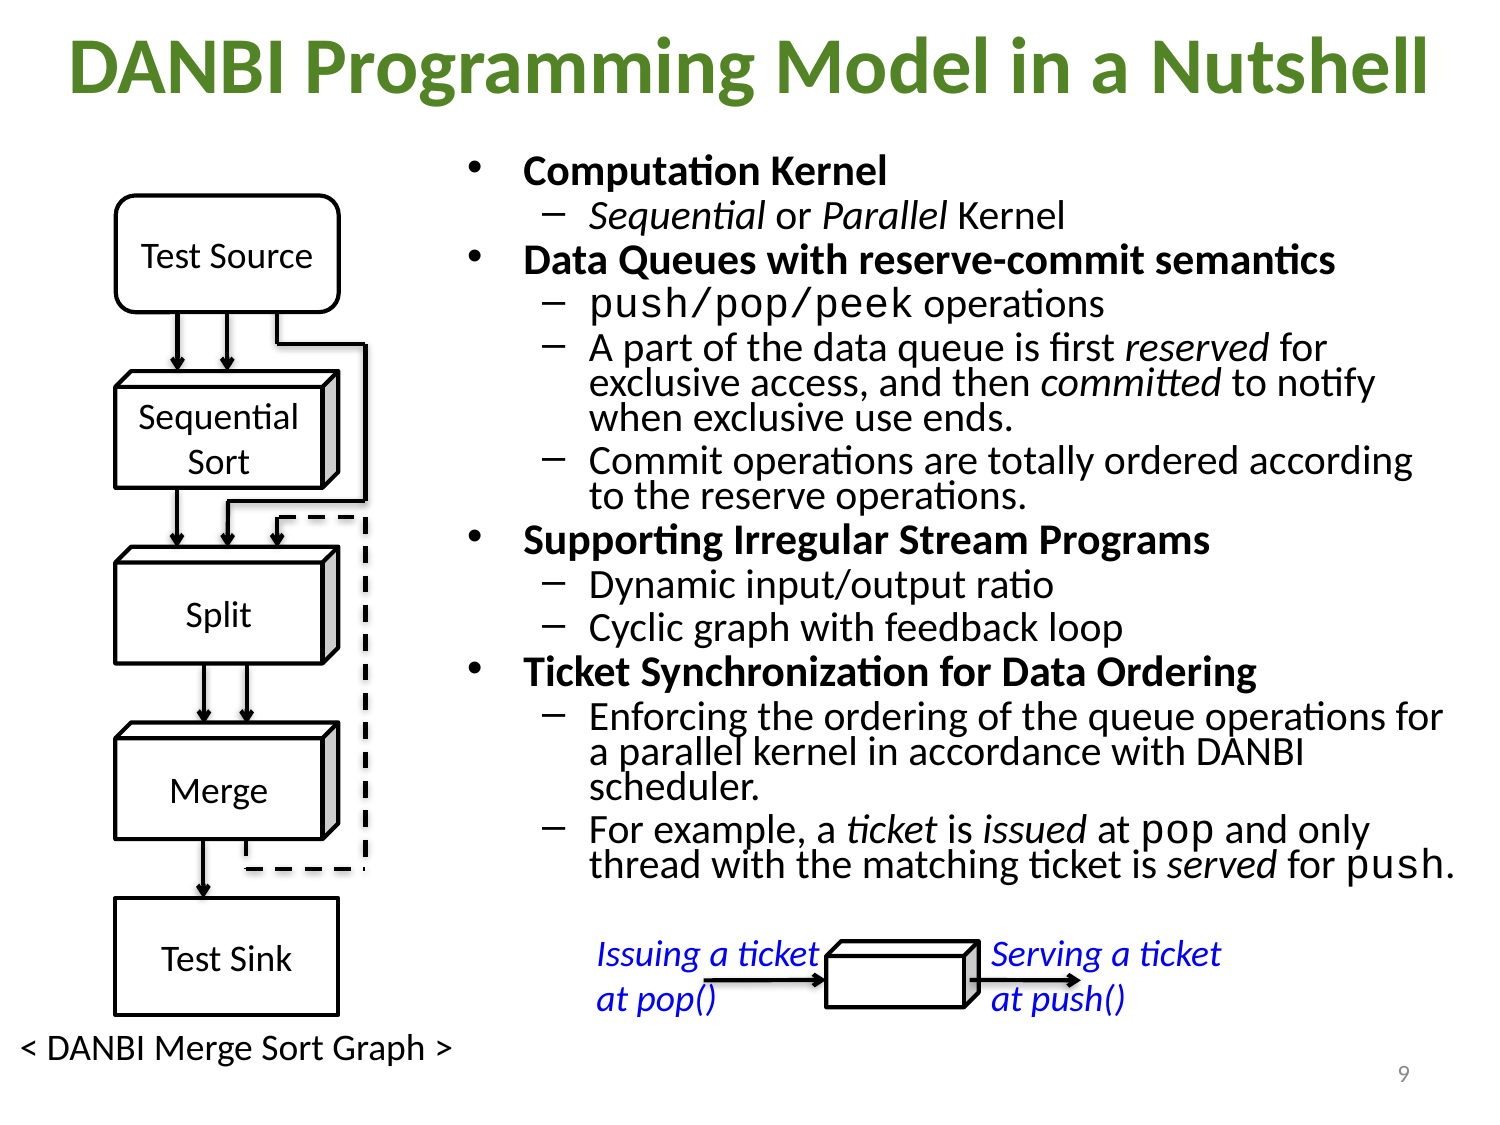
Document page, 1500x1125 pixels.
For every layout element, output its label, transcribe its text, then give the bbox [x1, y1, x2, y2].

text_box Sequential Sort [113, 414, 221, 490]
text_box < DANBI Merge Sort Graph > [5, 1016, 477, 1076]
text_box Issuing a ticket at pop() [581, 921, 835, 1027]
text_box Test Source [113, 193, 341, 315]
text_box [122, 725, 240, 736]
title DANBI Programming Model in a Nutshell [0, 0, 1500, 156]
slide_number 9 [1074, 1042, 1425, 1103]
text_box Serving a ticket at push() [976, 921, 1237, 1027]
list Computation Kernel Sequential or Parallel Kernel Data Queues with reserve-commit semantics push/pop/peek operations A part of the data queue is first reserved for exclusive access, and then committed to notify when exclusive use ends. Commit operations are totally ordered according to the reserve operations. Supporting Irregular Stream Programs Dynamic input/output ratio Cyclic graph with feedback loop Ticket Synchronization for Data Ordering Enforcing the ordering of the queue operations for a parallel kernel in accordance with DANBI scheduler. For example, a ticket is issued at pop and only thread with the matching ticket is served for push. [452, 148, 1472, 1125]
text_box [115, 370, 221, 409]
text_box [835, 944, 971, 953]
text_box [226, 303, 366, 548]
text_box [835, 939, 976, 1010]
text_box Test Sink [113, 896, 340, 1016]
text_box Split [113, 544, 240, 666]
text_box Ki+1 [122, 549, 240, 560]
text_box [245, 516, 366, 869]
text_box Merge [113, 720, 240, 842]
